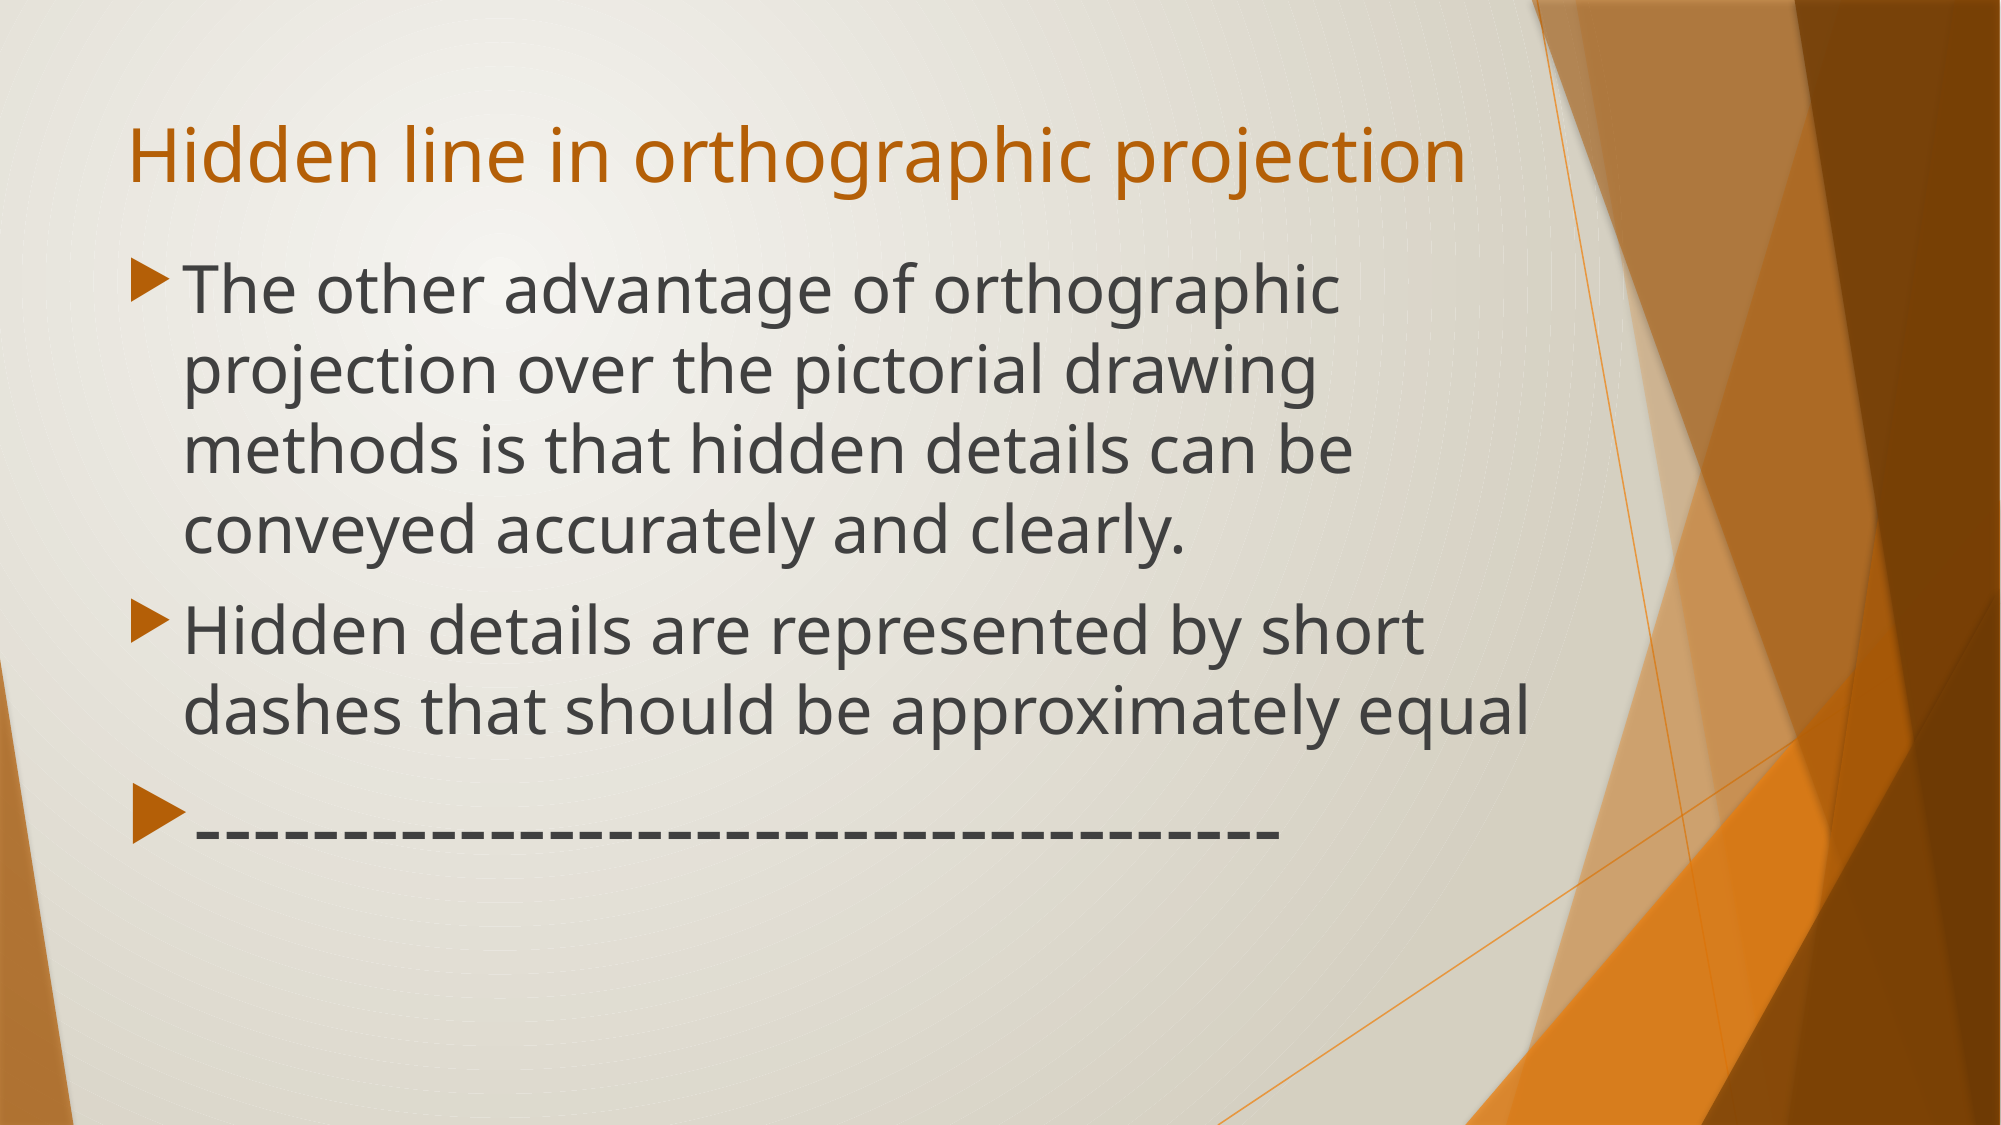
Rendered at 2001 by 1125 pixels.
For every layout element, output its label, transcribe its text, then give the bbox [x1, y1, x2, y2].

title Hidden line in orthographic projection [111, 99, 1522, 239]
list The other advantage of orthographic projection over the pictorial drawing methods is that hidden details can be conveyed accurately and clearly. Hidden details are represented by short dashes that should be approximately equal ------------------------------------- [111, 239, 1601, 991]
